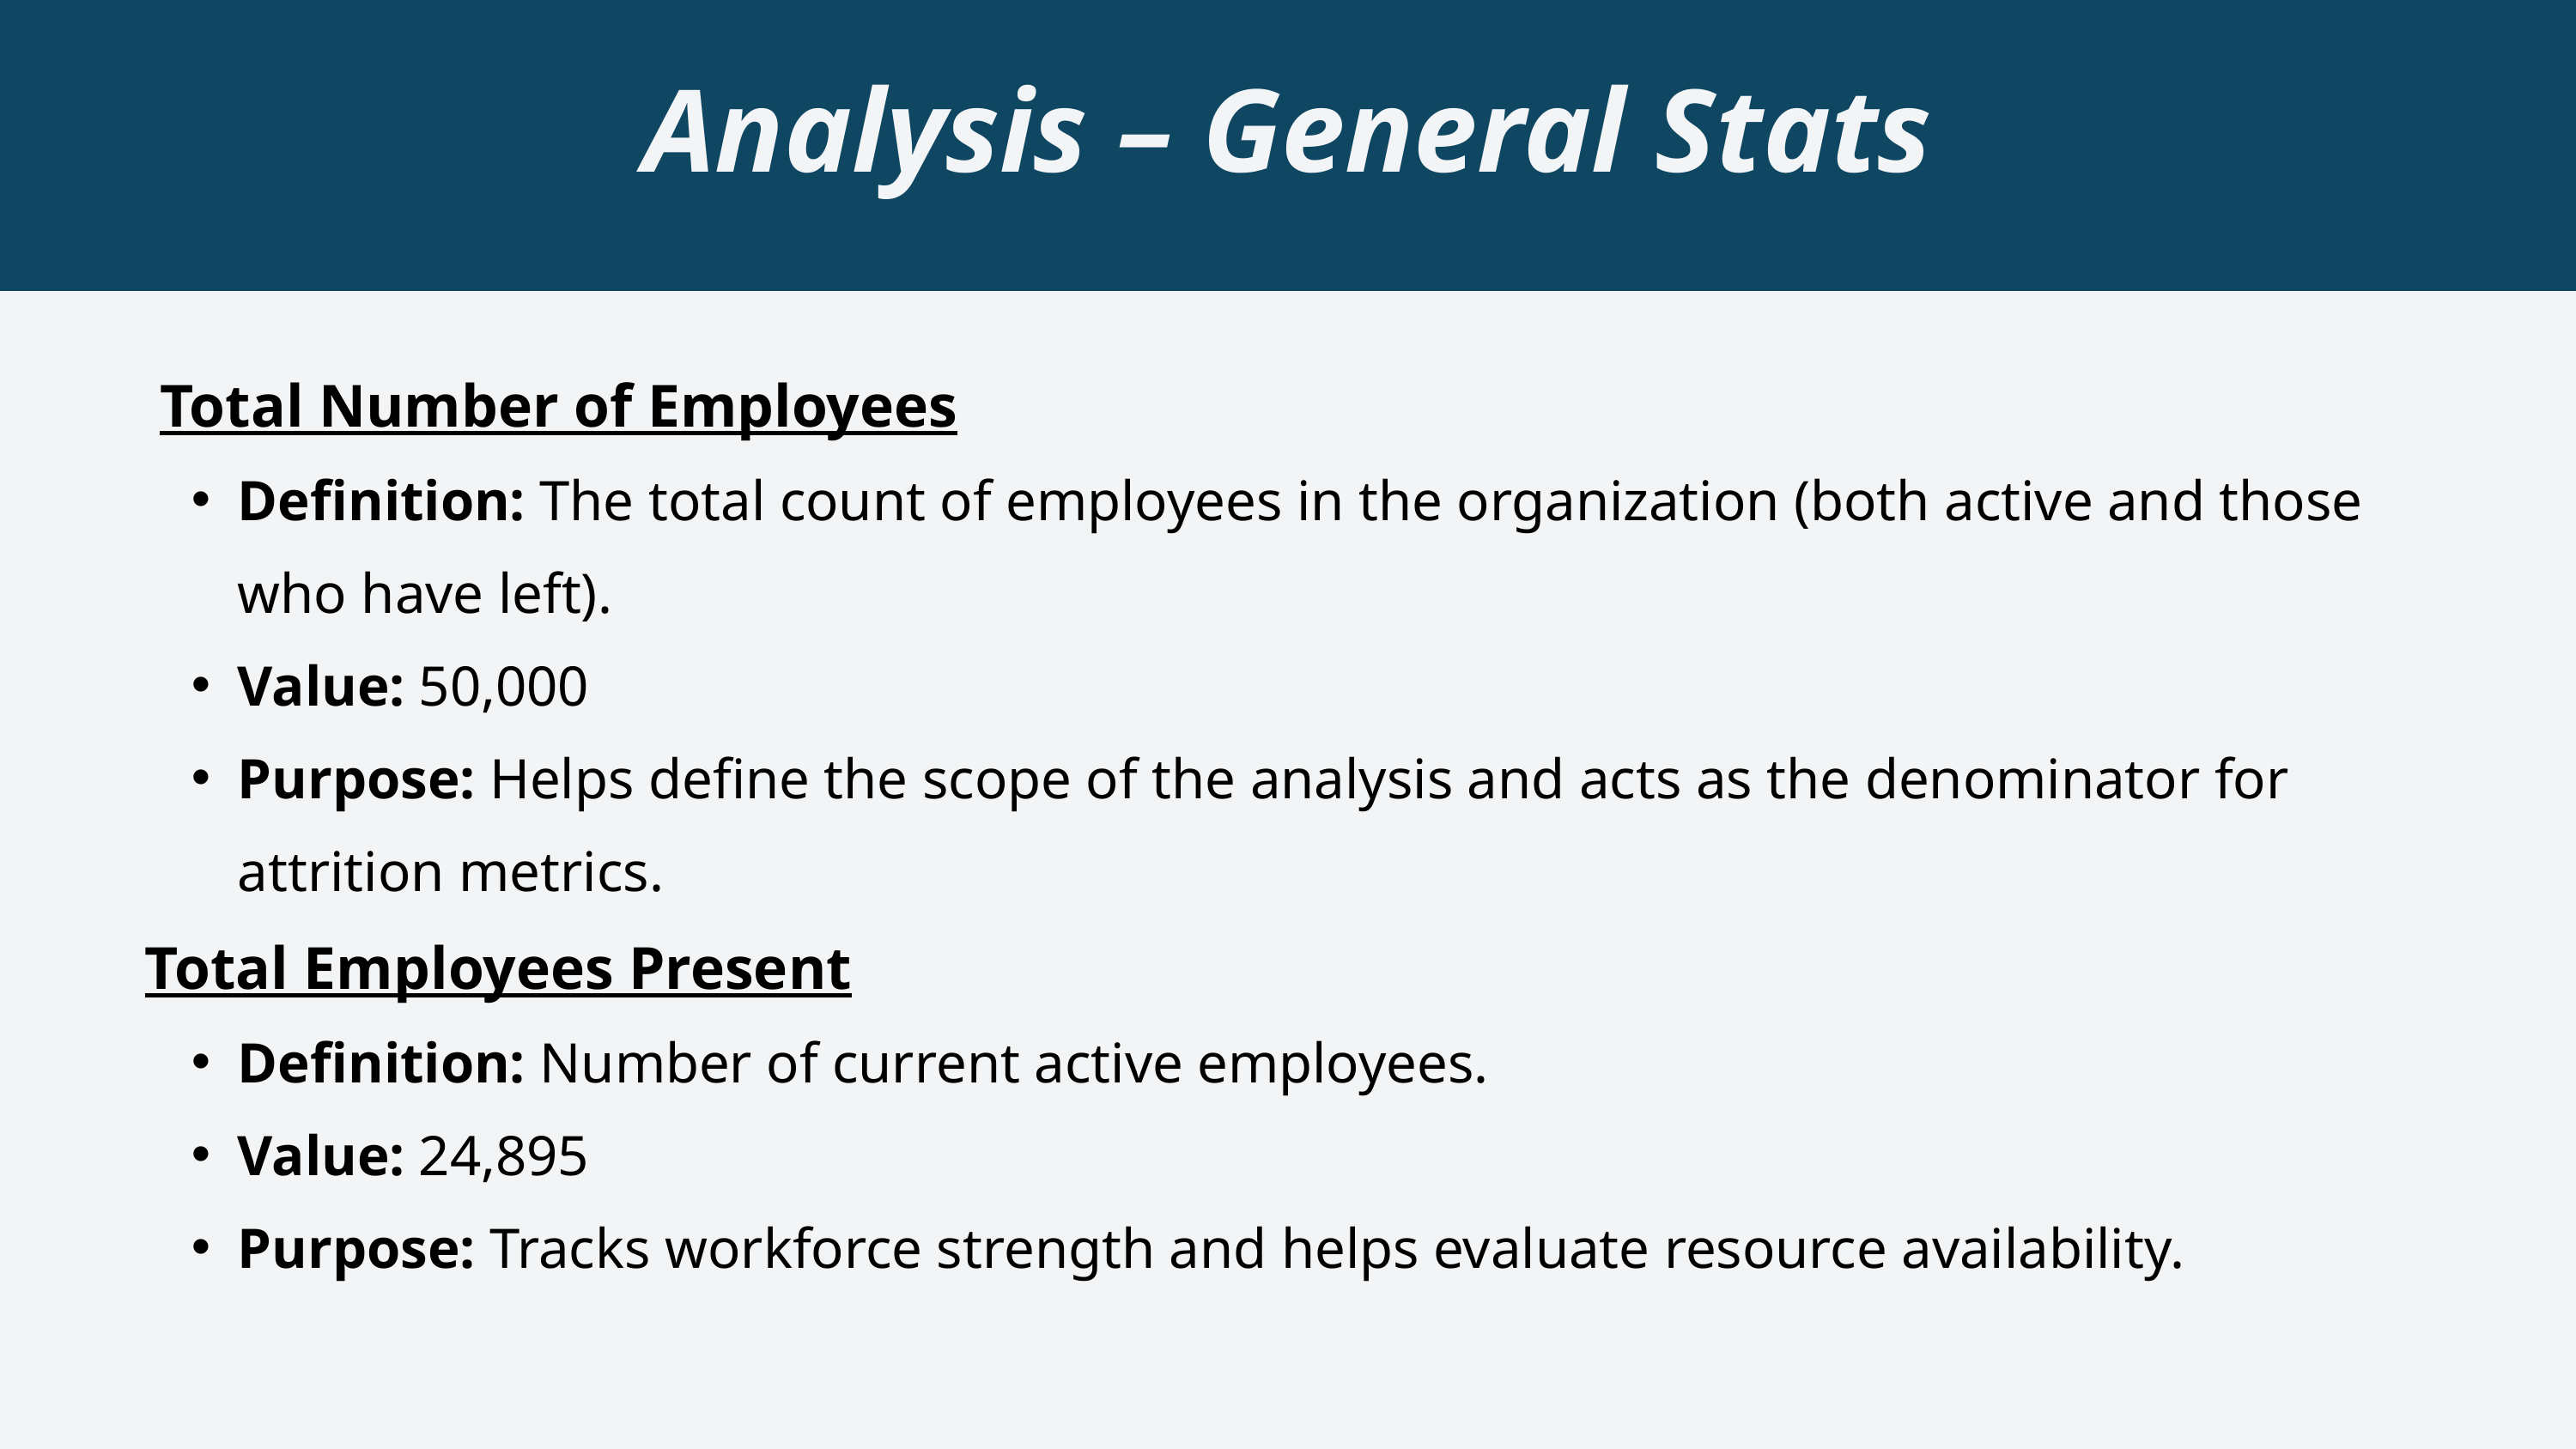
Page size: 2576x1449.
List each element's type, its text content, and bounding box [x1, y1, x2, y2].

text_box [0, 0, 2576, 292]
text_box Total Number of Employees Definition: The total count of employees in the organization (both active and those who have left). Value: 50,000 Purpose: Helps define the scope of the analysis and acts as the denominator for attrition metrics. Total Employees Present Definition: Number of current active employees. Value: 24,895 Purpose: Tracks workforce strength and helps evaluate resource availability. [144, 340, 2432, 1372]
